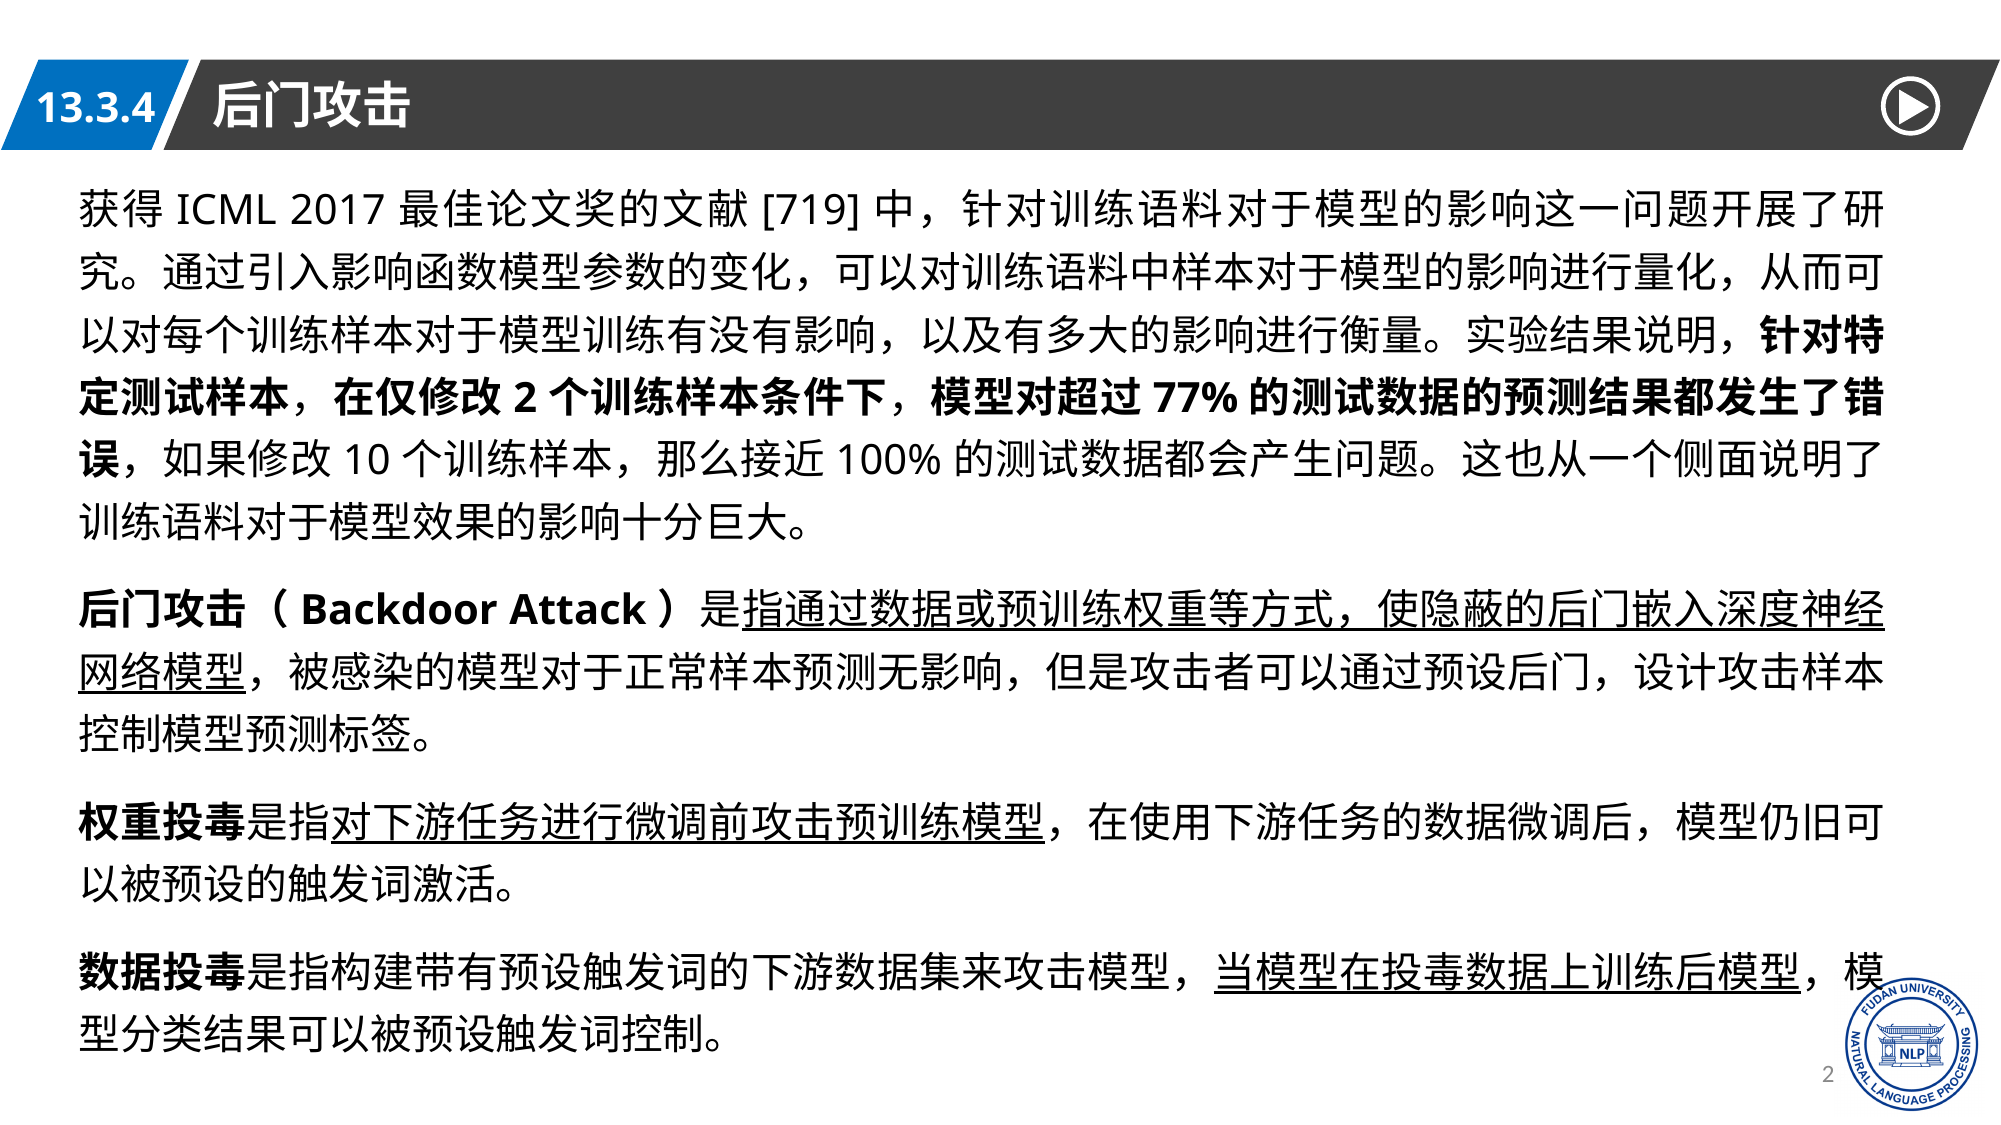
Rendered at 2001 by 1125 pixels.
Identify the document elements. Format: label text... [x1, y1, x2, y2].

text_box 后门攻击 [198, 66, 428, 142]
text_box 13.3.4 [15, 73, 177, 138]
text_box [1883, 78, 1939, 134]
text_box [32, 59, 189, 89]
text_box 获得ICML 2017最佳论文奖的文献[719]中，针对训练语料对于模型的影响这一问题开展了研究。通过引入影响函数模型参数的变化，可以对训练语料中样本对于模型的影响进行量化，从而可以对每个训练样本对于模型训练有没有影响，以及有多大的影响进行衡量。实验结果说明，针对特定测试样本，在仅修改2个训练样本条件下，模型对超过77%的测试数据的预测结果都发生了错误，如果修改10个训练样本，那么接近100%的测试数据都会产生问题。这也从一个侧面说明了训练语料对于模型效果的影响十分巨大。 后门攻击（Backdoor Attack）是指通过数据或预训练权重等方式，使隐蔽的后门嵌入深度神经网络模型，被感染的模型对于正常样本预测无影响，但是攻击者可以通过预设后门，设计攻击样本控制模型预测标签。 权重投毒是指对下游任务进行微调前攻击预训练模型，在使用下游任务的数据微调后，模型仍旧可以被预设的触发词激活。 数据投毒是指构建带有预设触发词的下游数据集来攻击模型，当模型在投毒数据上训练后模型，模型分类结果可以被预设触发词控制。 [63, 163, 1900, 1066]
text_box [1, 116, 157, 150]
slide_number 29 [1412, 1066, 1863, 1103]
text_box [163, 59, 2000, 150]
picture [1834, 972, 1985, 1117]
